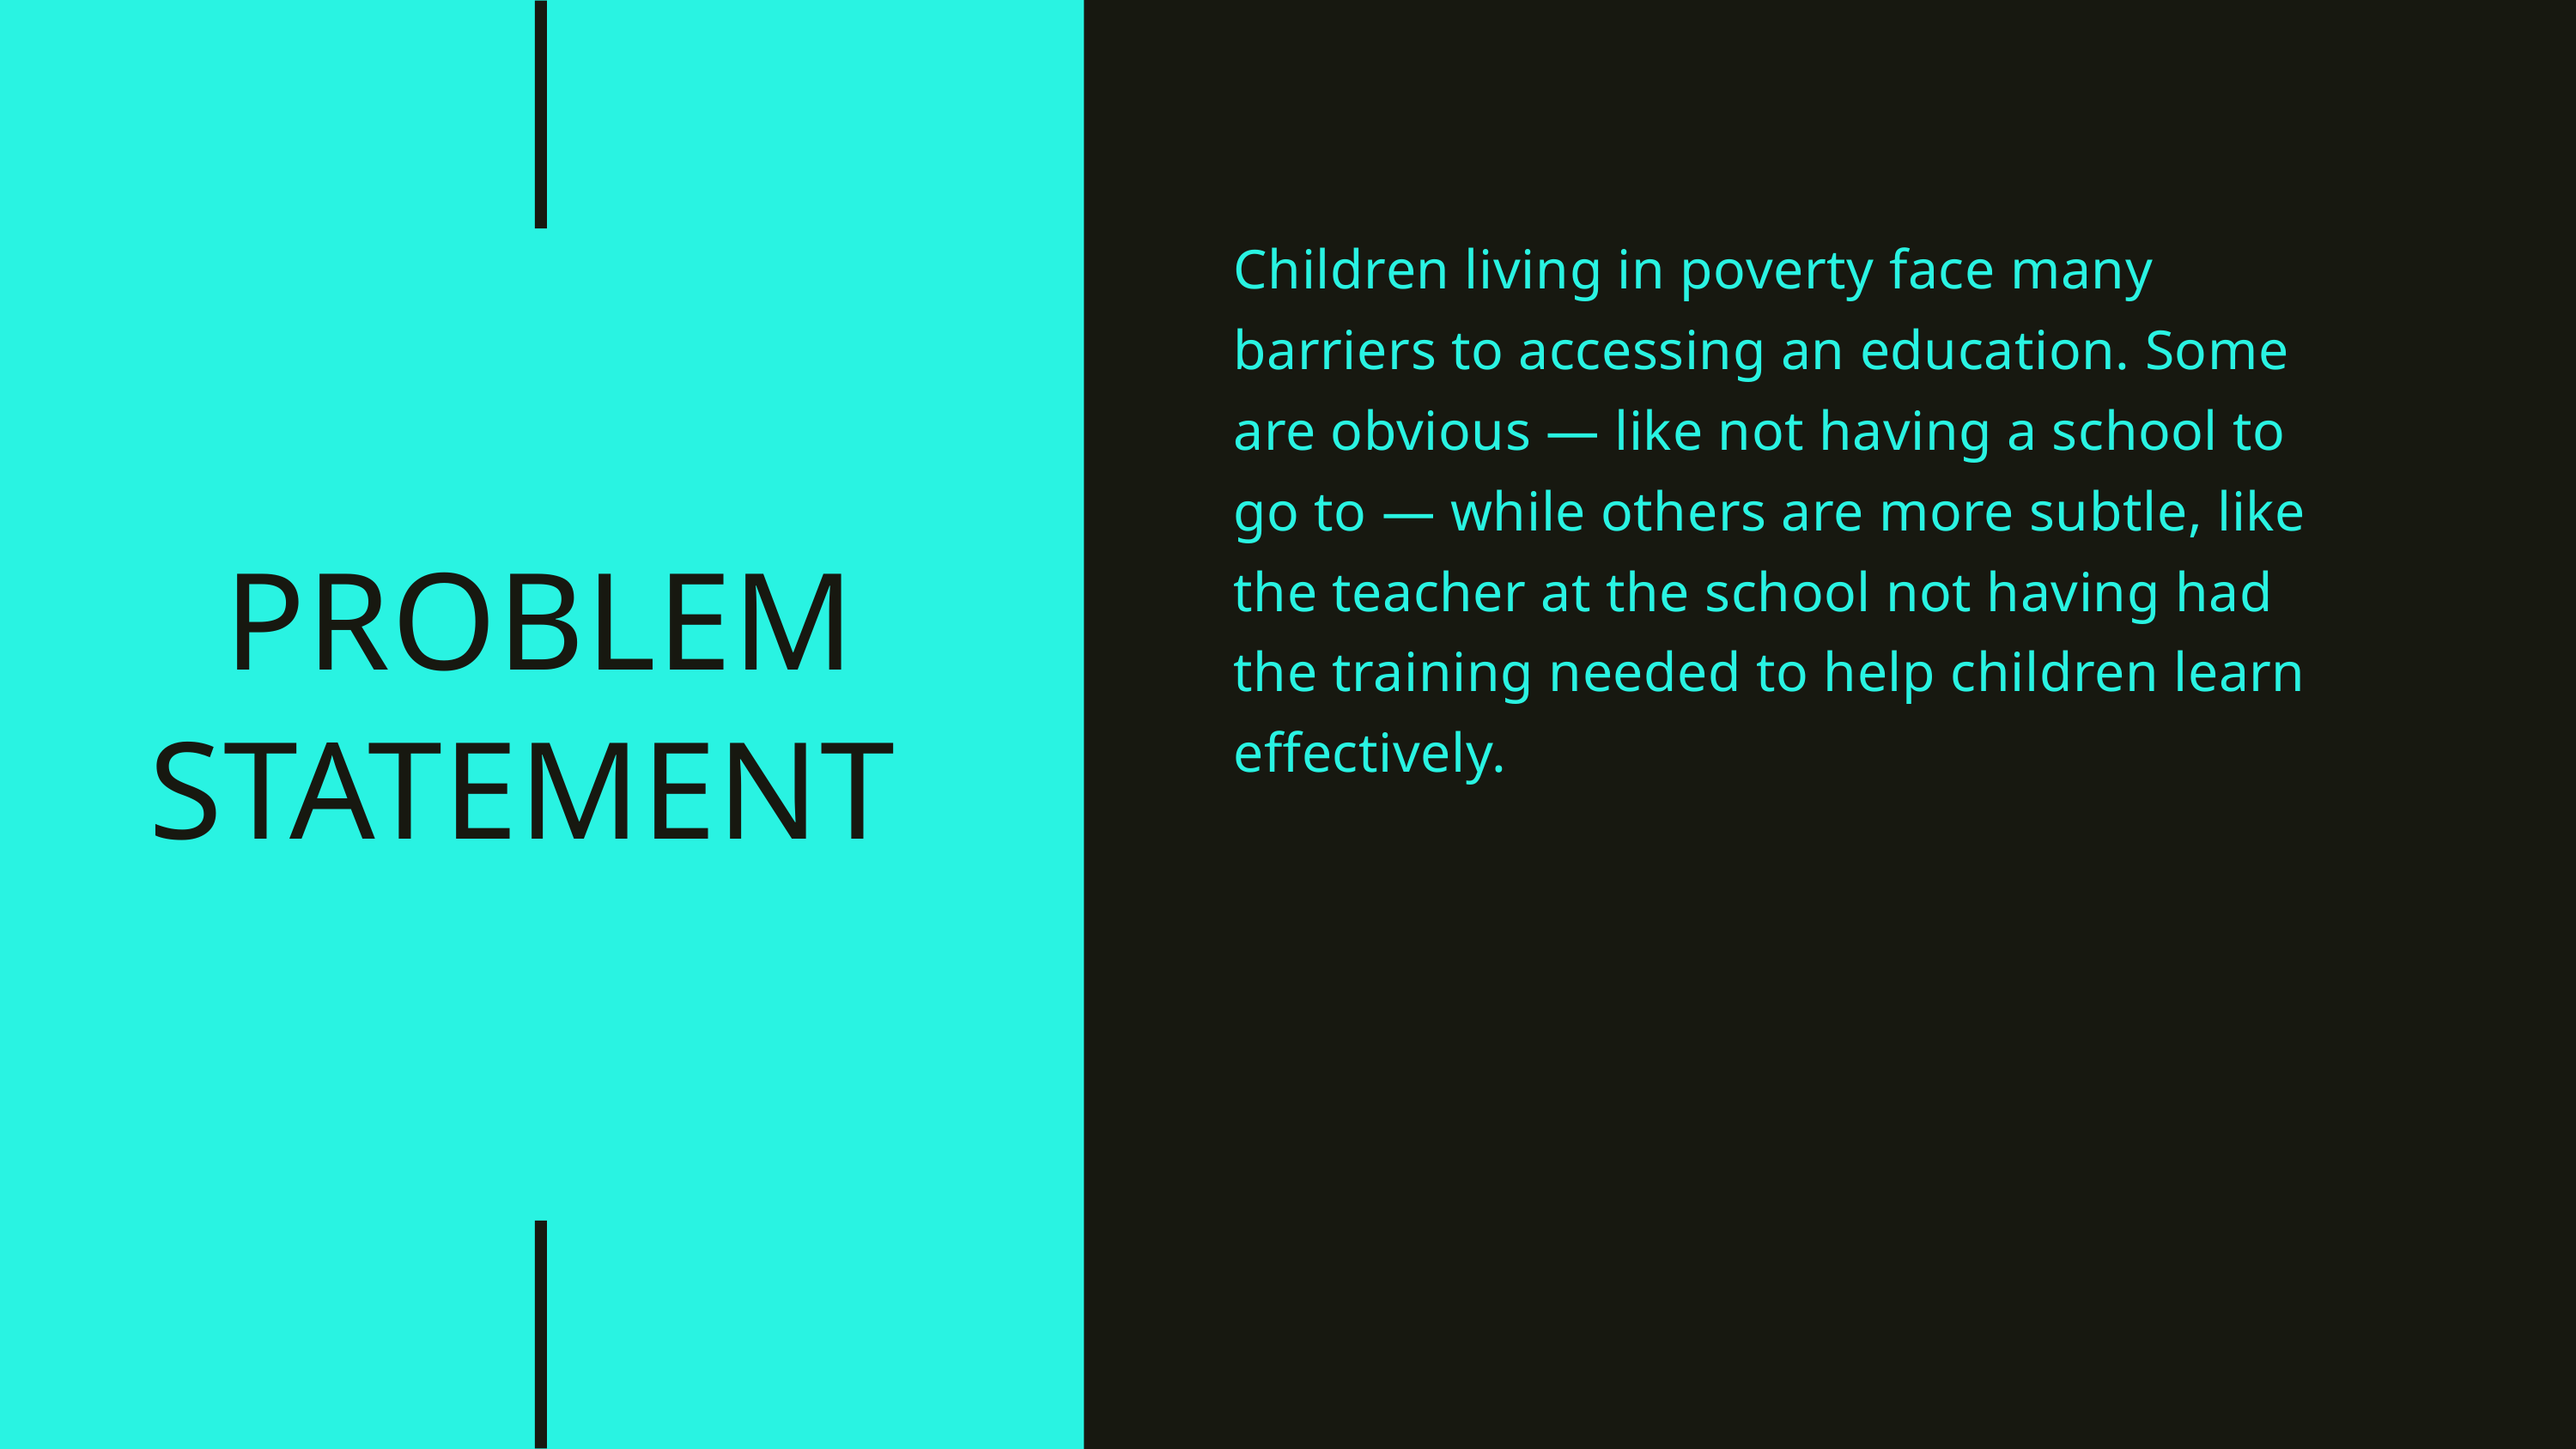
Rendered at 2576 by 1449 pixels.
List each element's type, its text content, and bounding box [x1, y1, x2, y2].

text_box [1084, 0, 2576, 1449]
text_box [534, 0, 547, 229]
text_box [1233, 219, 2357, 1134]
text_box [534, 1220, 547, 1449]
text_box PROBLEM STATEMENT [50, 528, 1031, 866]
